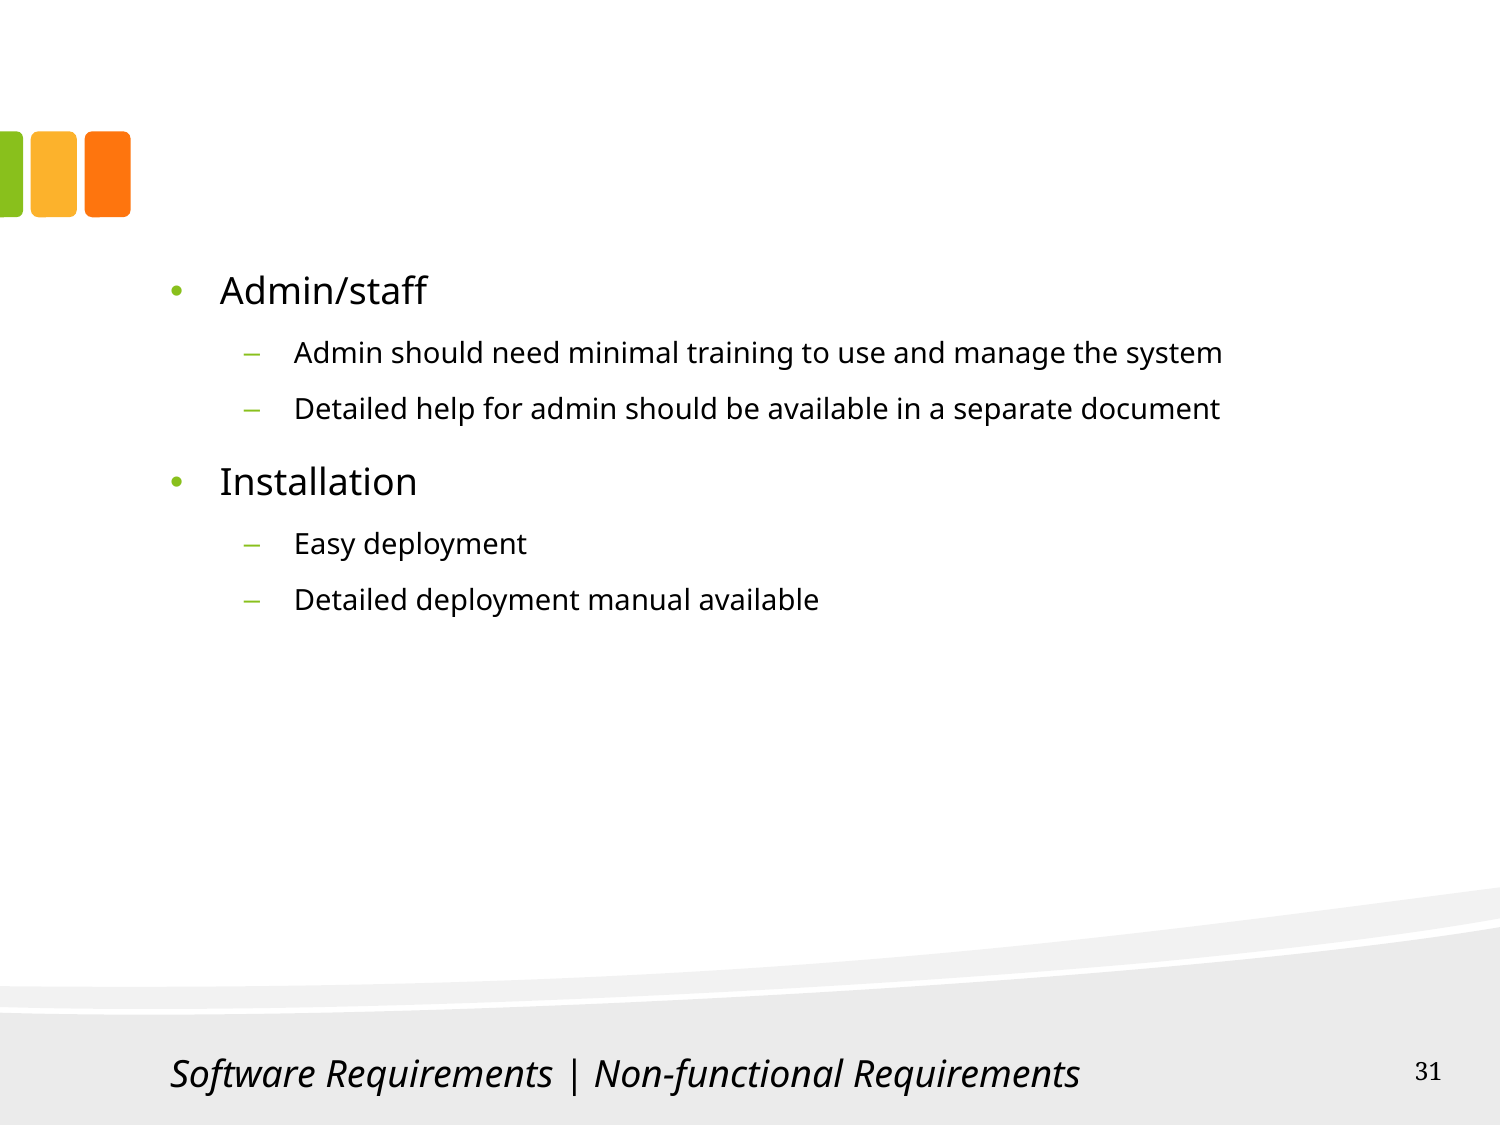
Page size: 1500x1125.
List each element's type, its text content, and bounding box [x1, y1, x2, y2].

slide_number 31 [1362, 1057, 1463, 1088]
footer Software Requirements | Non-functional Requirements [150, 1057, 1313, 1088]
list Admin/staff Admin should need minimal training to use and manage the system Detailed help for admin should be available in a separate document Installation Easy deployment Detailed deployment manual available [150, 262, 1350, 1013]
